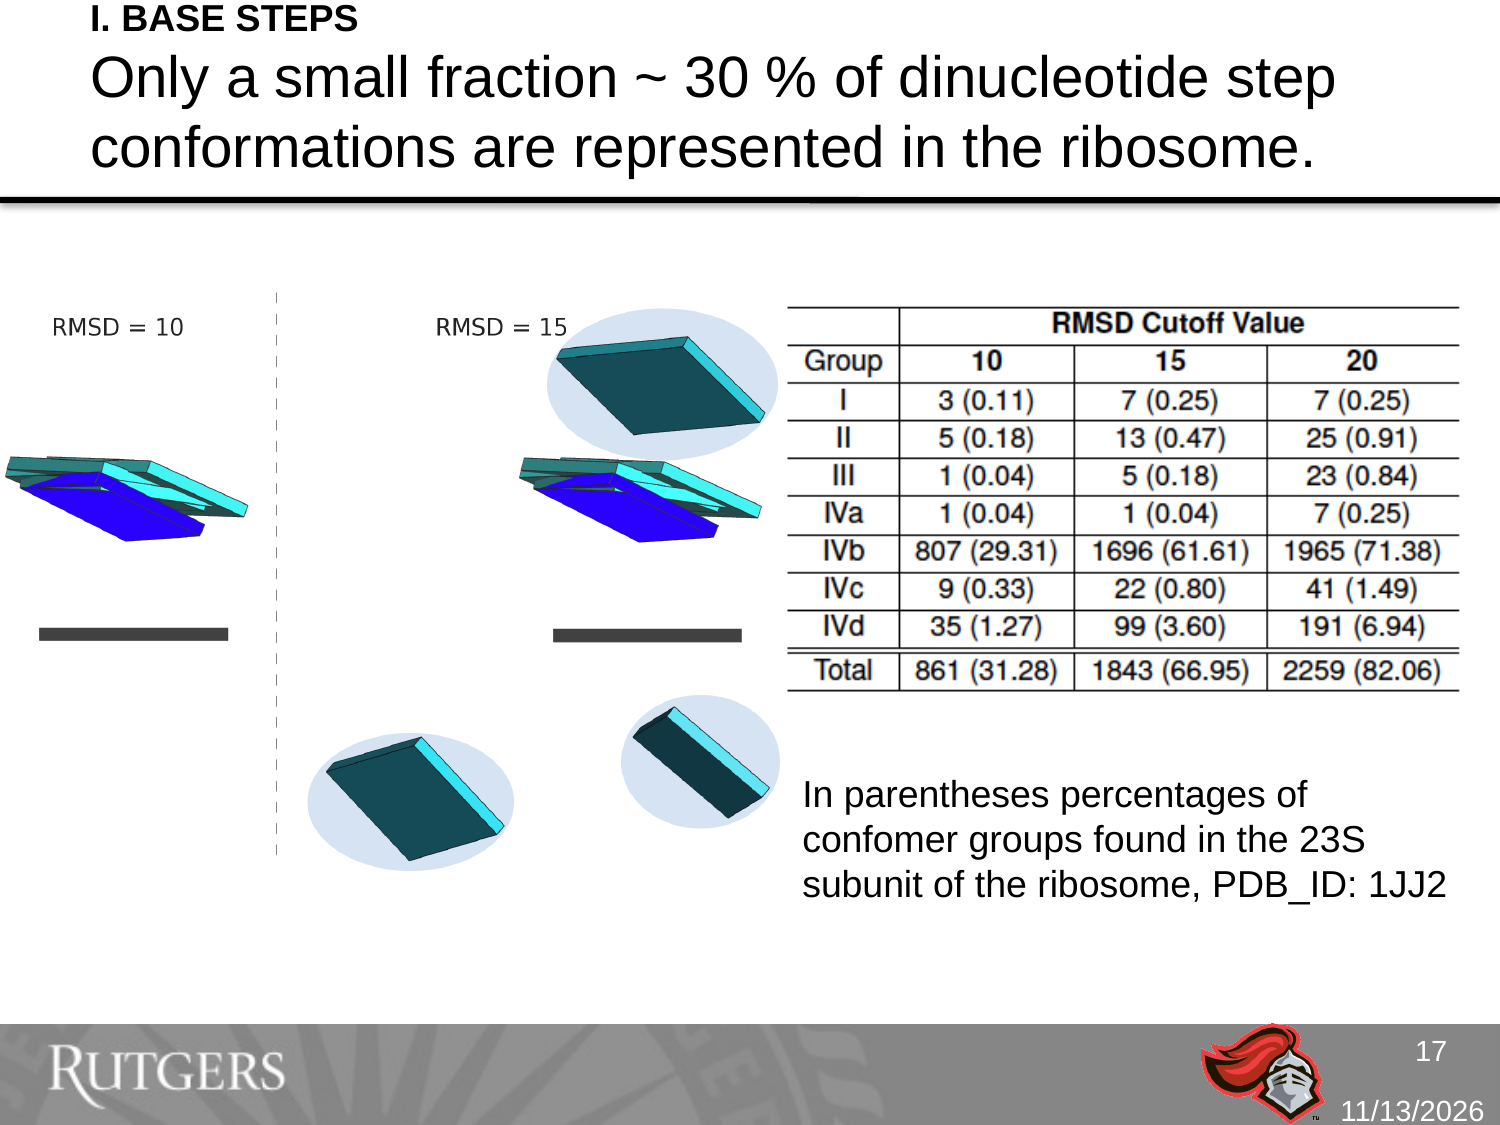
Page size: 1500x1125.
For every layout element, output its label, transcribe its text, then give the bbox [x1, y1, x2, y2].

picture [0, 287, 1467, 876]
picture [0, 1023, 1500, 1125]
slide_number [1149, 1084, 1500, 1125]
title I. BASE STEPS Only a small fraction ~ 30 % of dinucleotide step conformations are represented in the ribosome. [74, 37, 1426, 213]
text_box In parentheses percentages of confomer groups found in the 23S subunit of the ribosome, PDB_ID: 1JJ2 [787, 762, 1500, 913]
slide_number 17 [1362, 1024, 1463, 1063]
